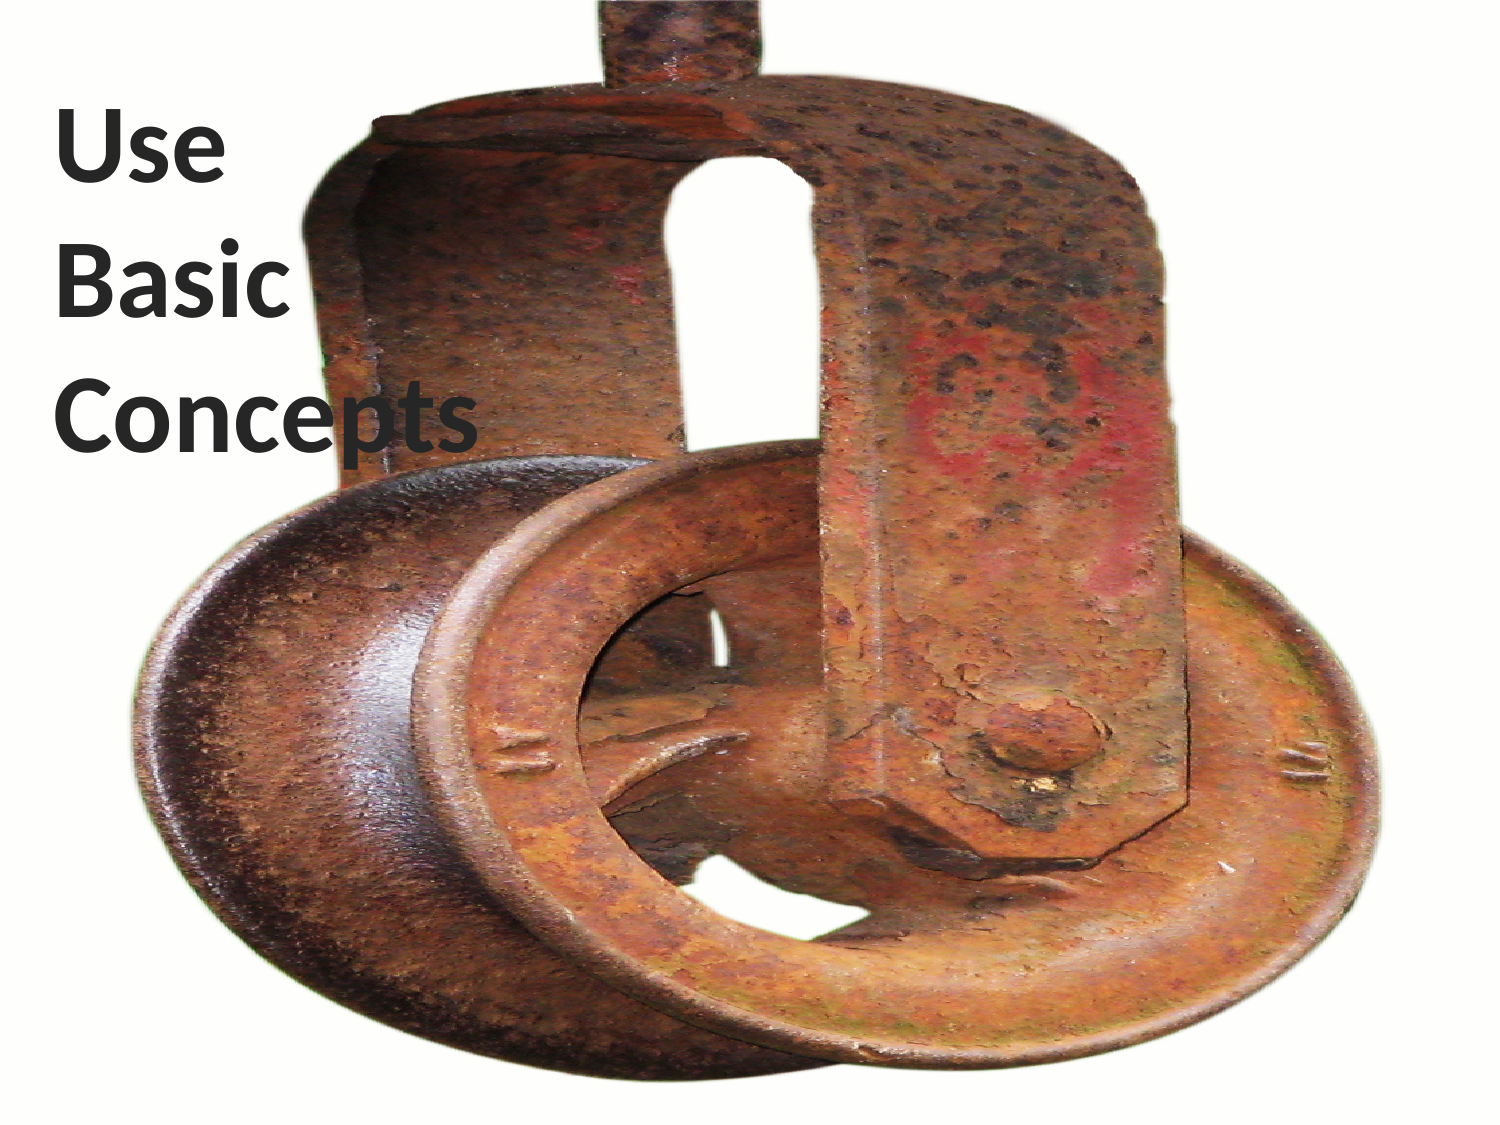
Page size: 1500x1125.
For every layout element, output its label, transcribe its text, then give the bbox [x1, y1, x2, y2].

text_box Use Basic Concepts [38, 62, 497, 483]
picture [0, 0, 1500, 1125]
